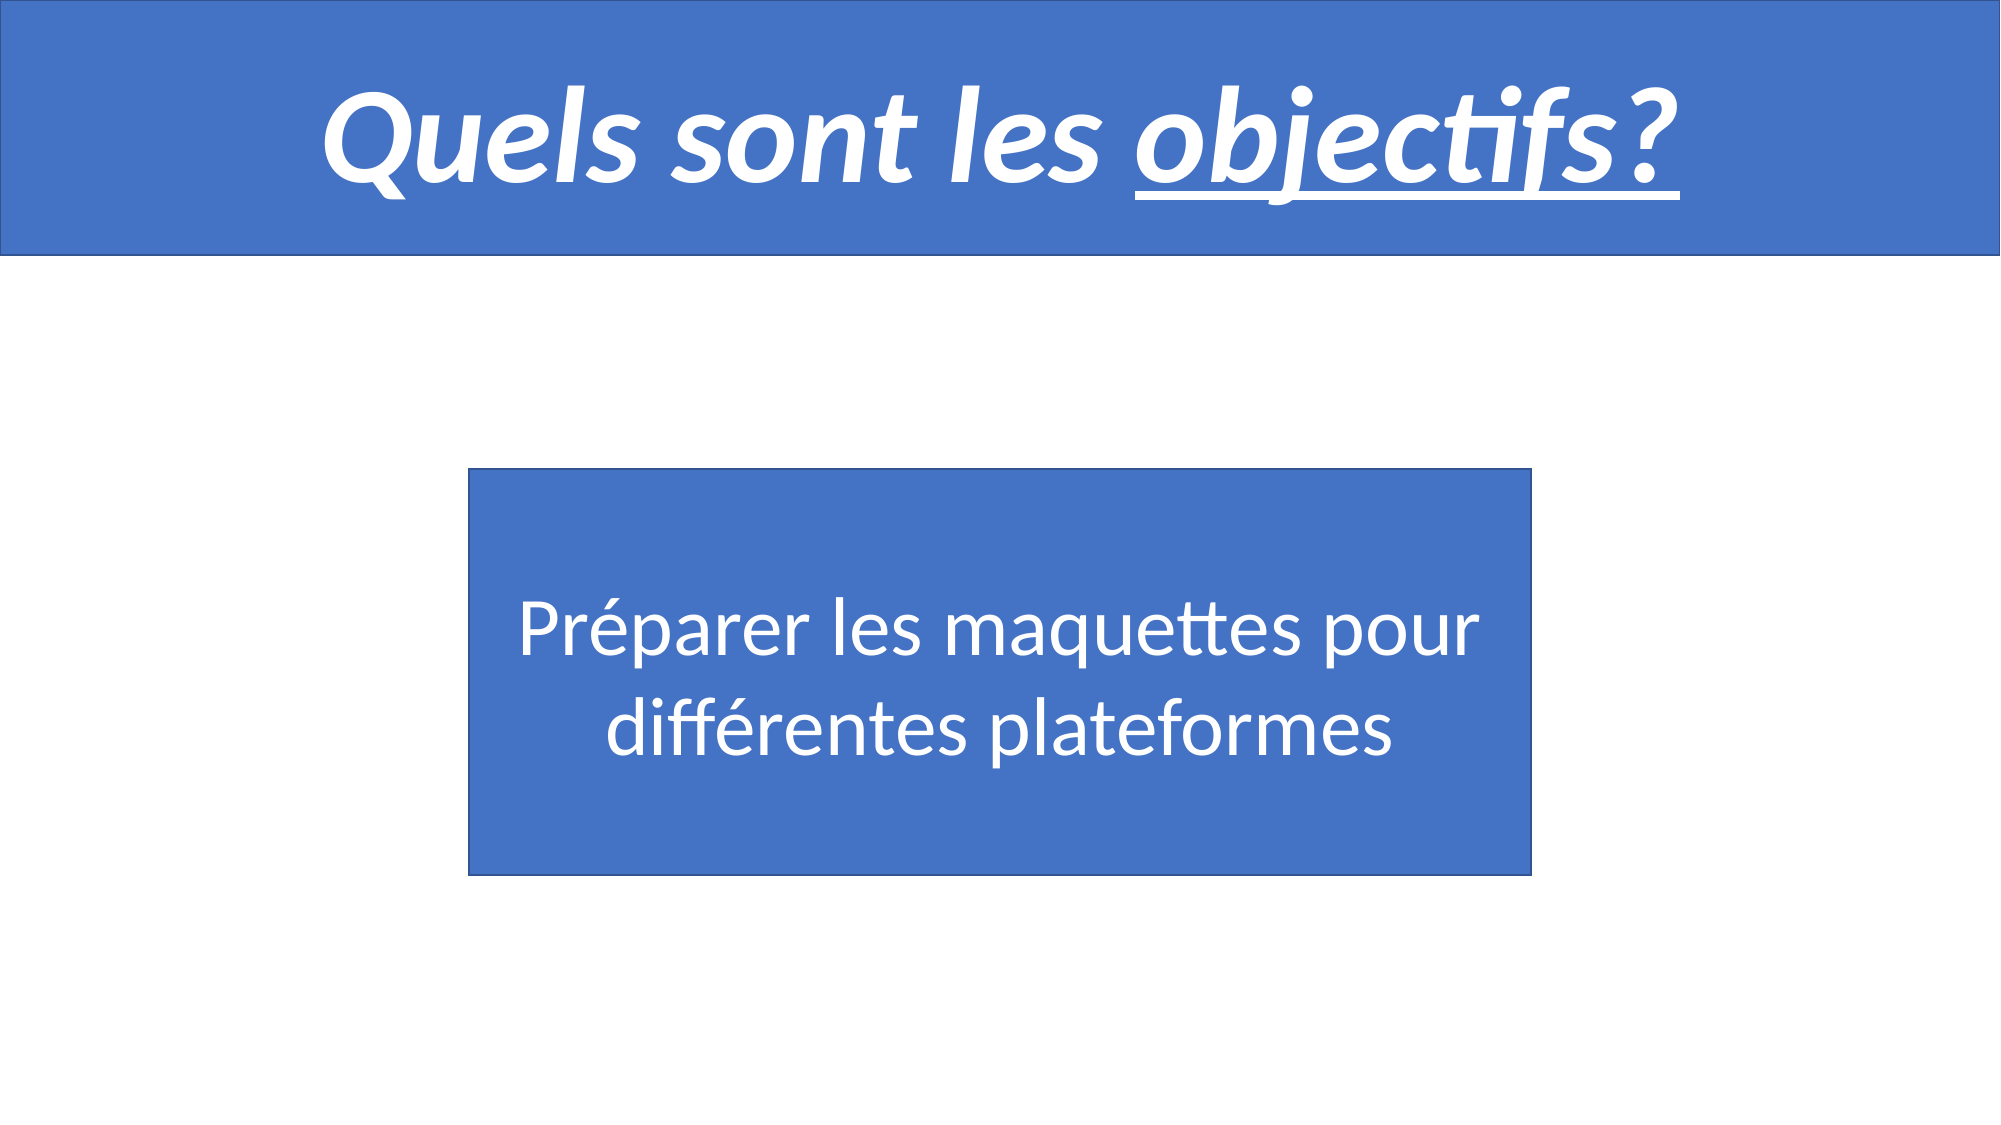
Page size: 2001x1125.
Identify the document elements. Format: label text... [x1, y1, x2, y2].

text_box Préparer les maquettes pour différentes plateformes [468, 468, 1532, 876]
text_box Quels sont les objectifs? [0, 0, 2000, 256]
